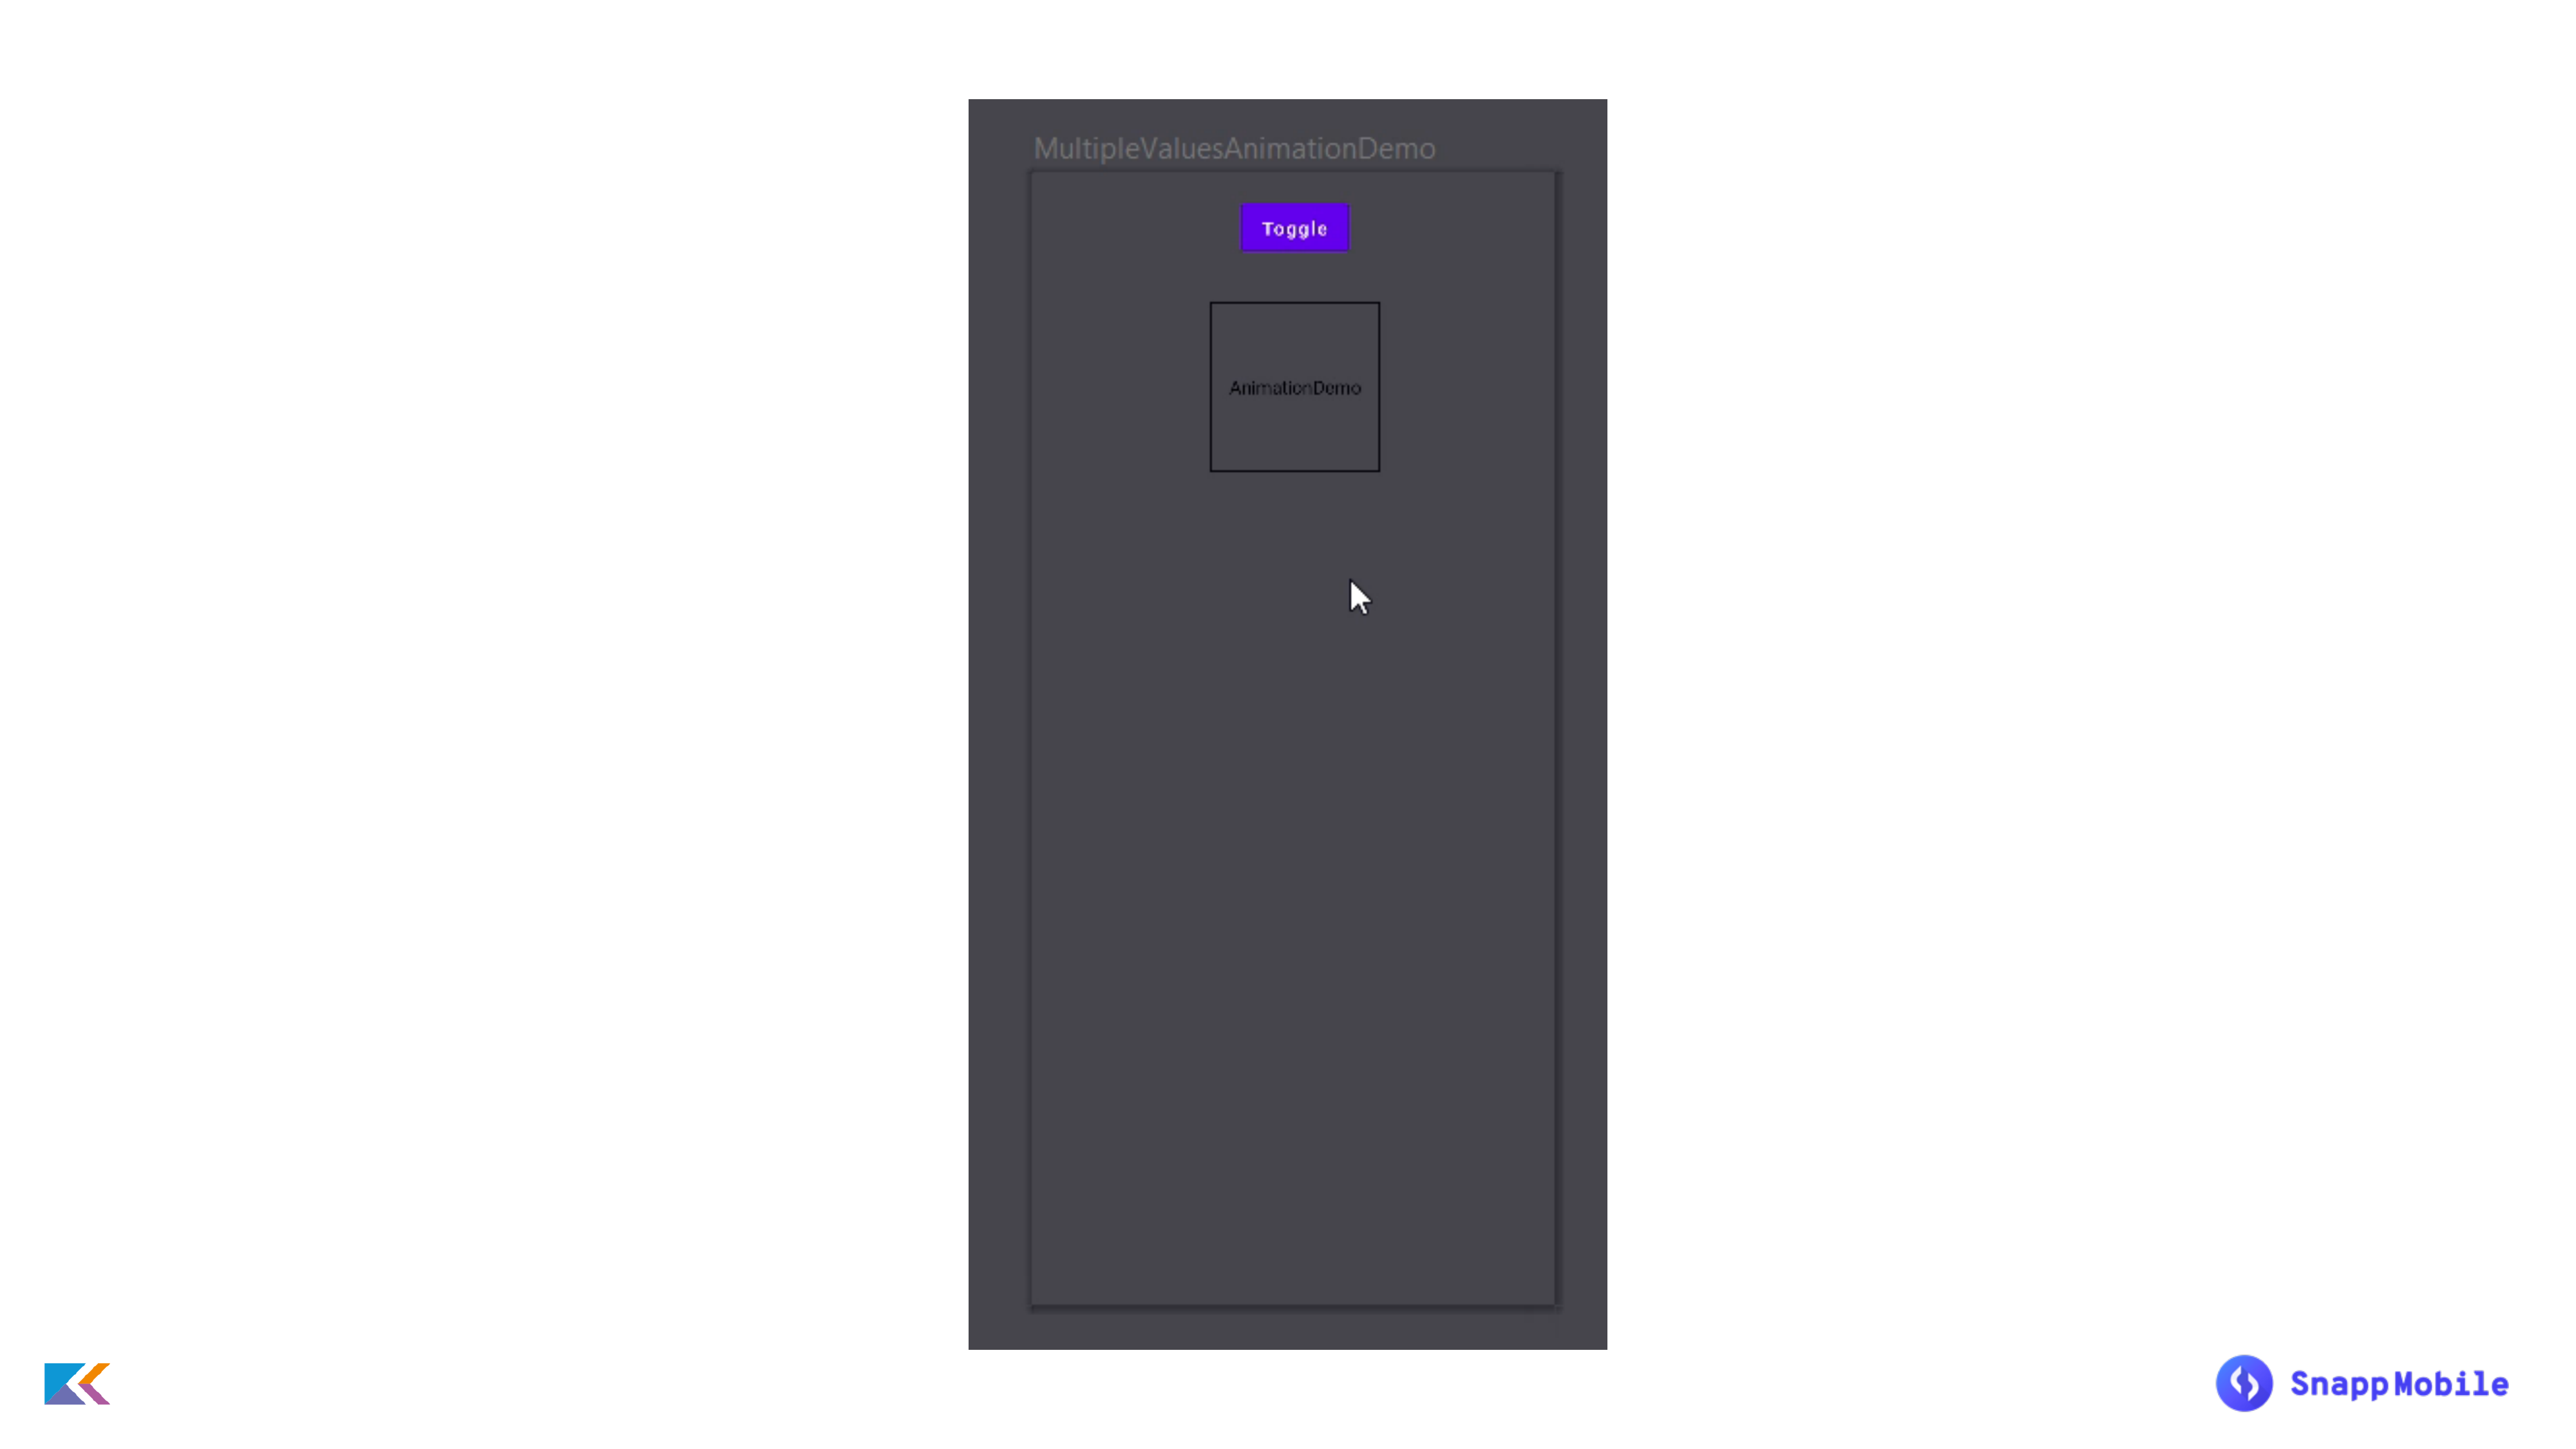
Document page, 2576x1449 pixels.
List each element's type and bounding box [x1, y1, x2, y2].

text_box [968, 99, 1608, 1350]
picture [35, 1358, 118, 1410]
picture [2197, 1336, 2529, 1431]
